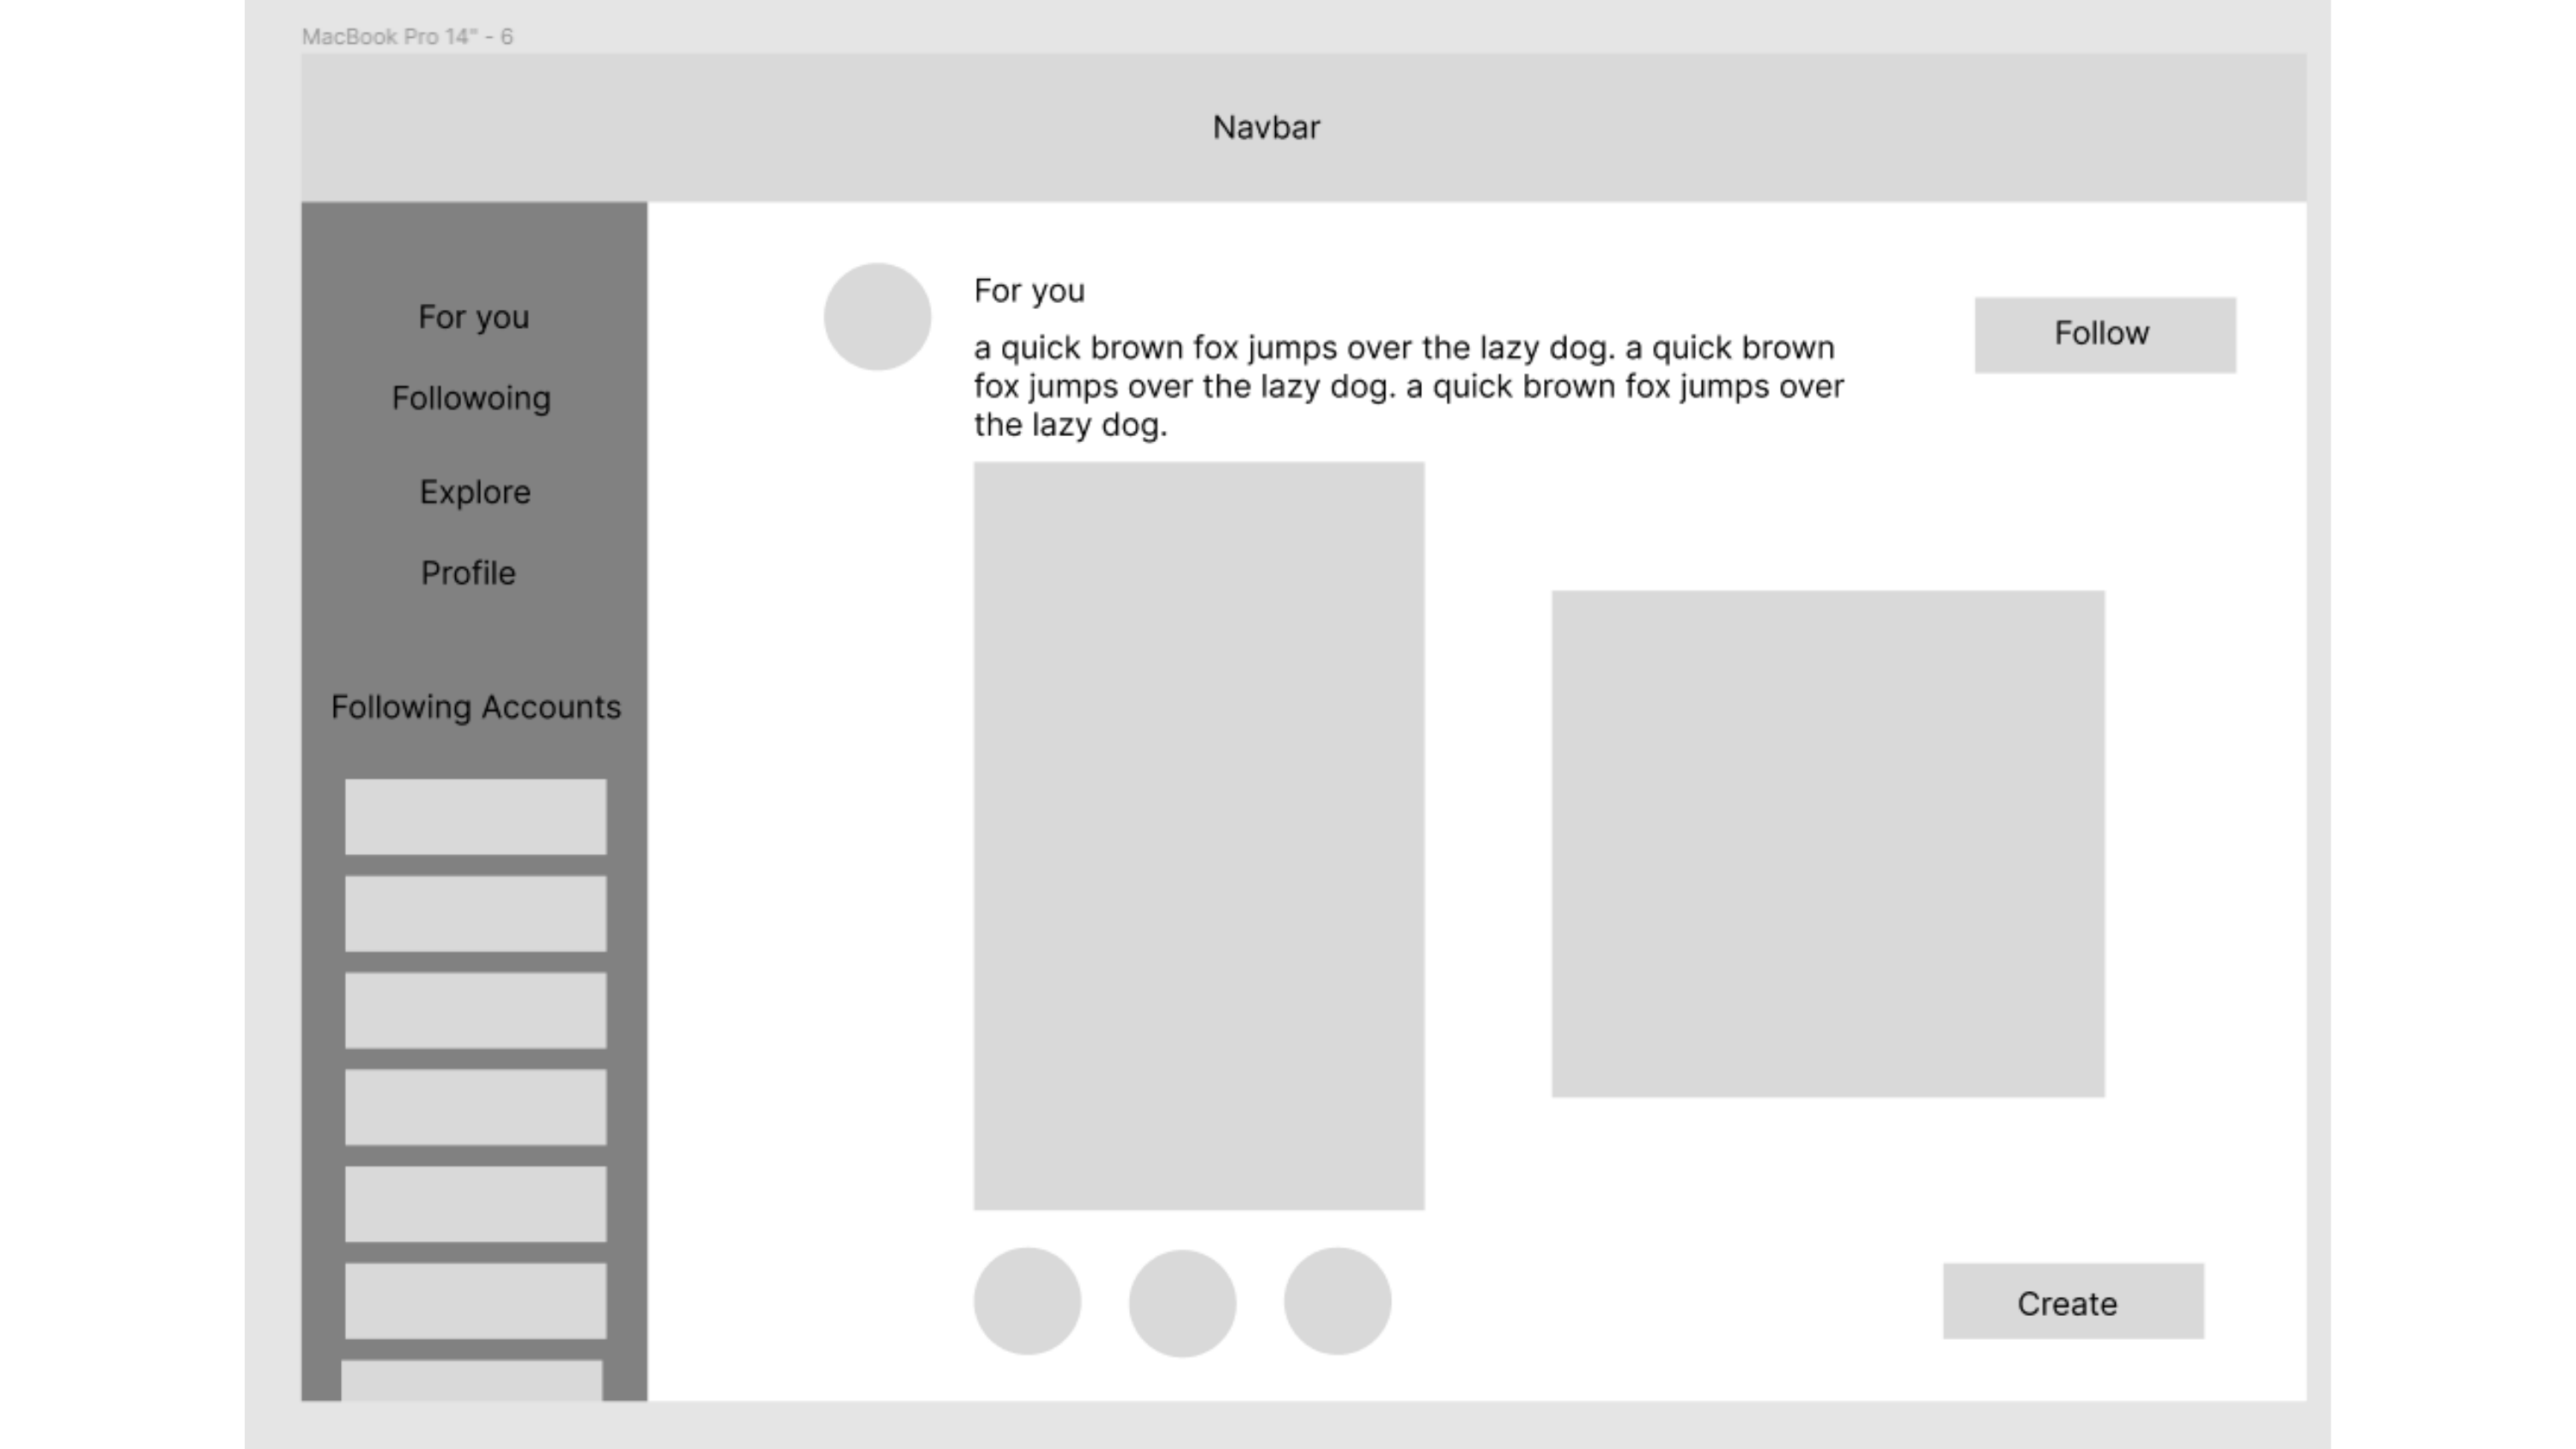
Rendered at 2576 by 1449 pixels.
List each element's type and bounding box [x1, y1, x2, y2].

text_box [245, 0, 2331, 1449]
